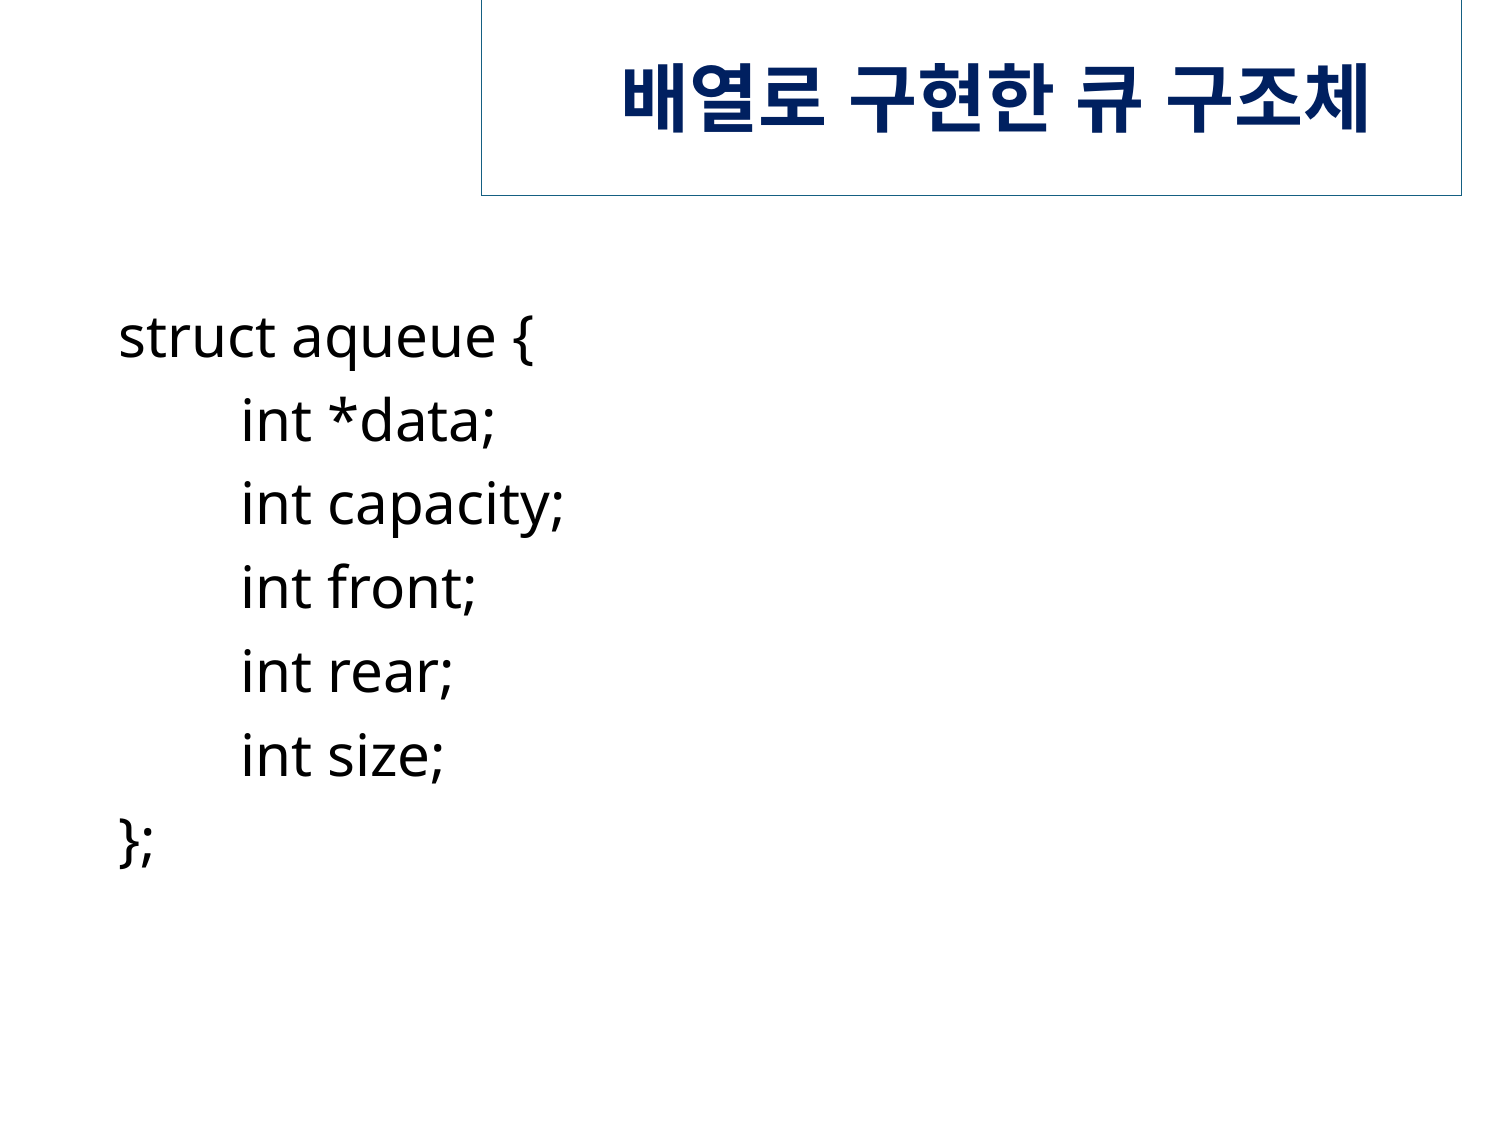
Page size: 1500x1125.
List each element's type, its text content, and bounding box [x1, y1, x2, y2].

title 배열로 구현한 큐 구조체 [481, 0, 1462, 196]
list struct aqueue { int *data; int capacity; int front; int rear; int size; }; [103, 299, 1500, 1014]
